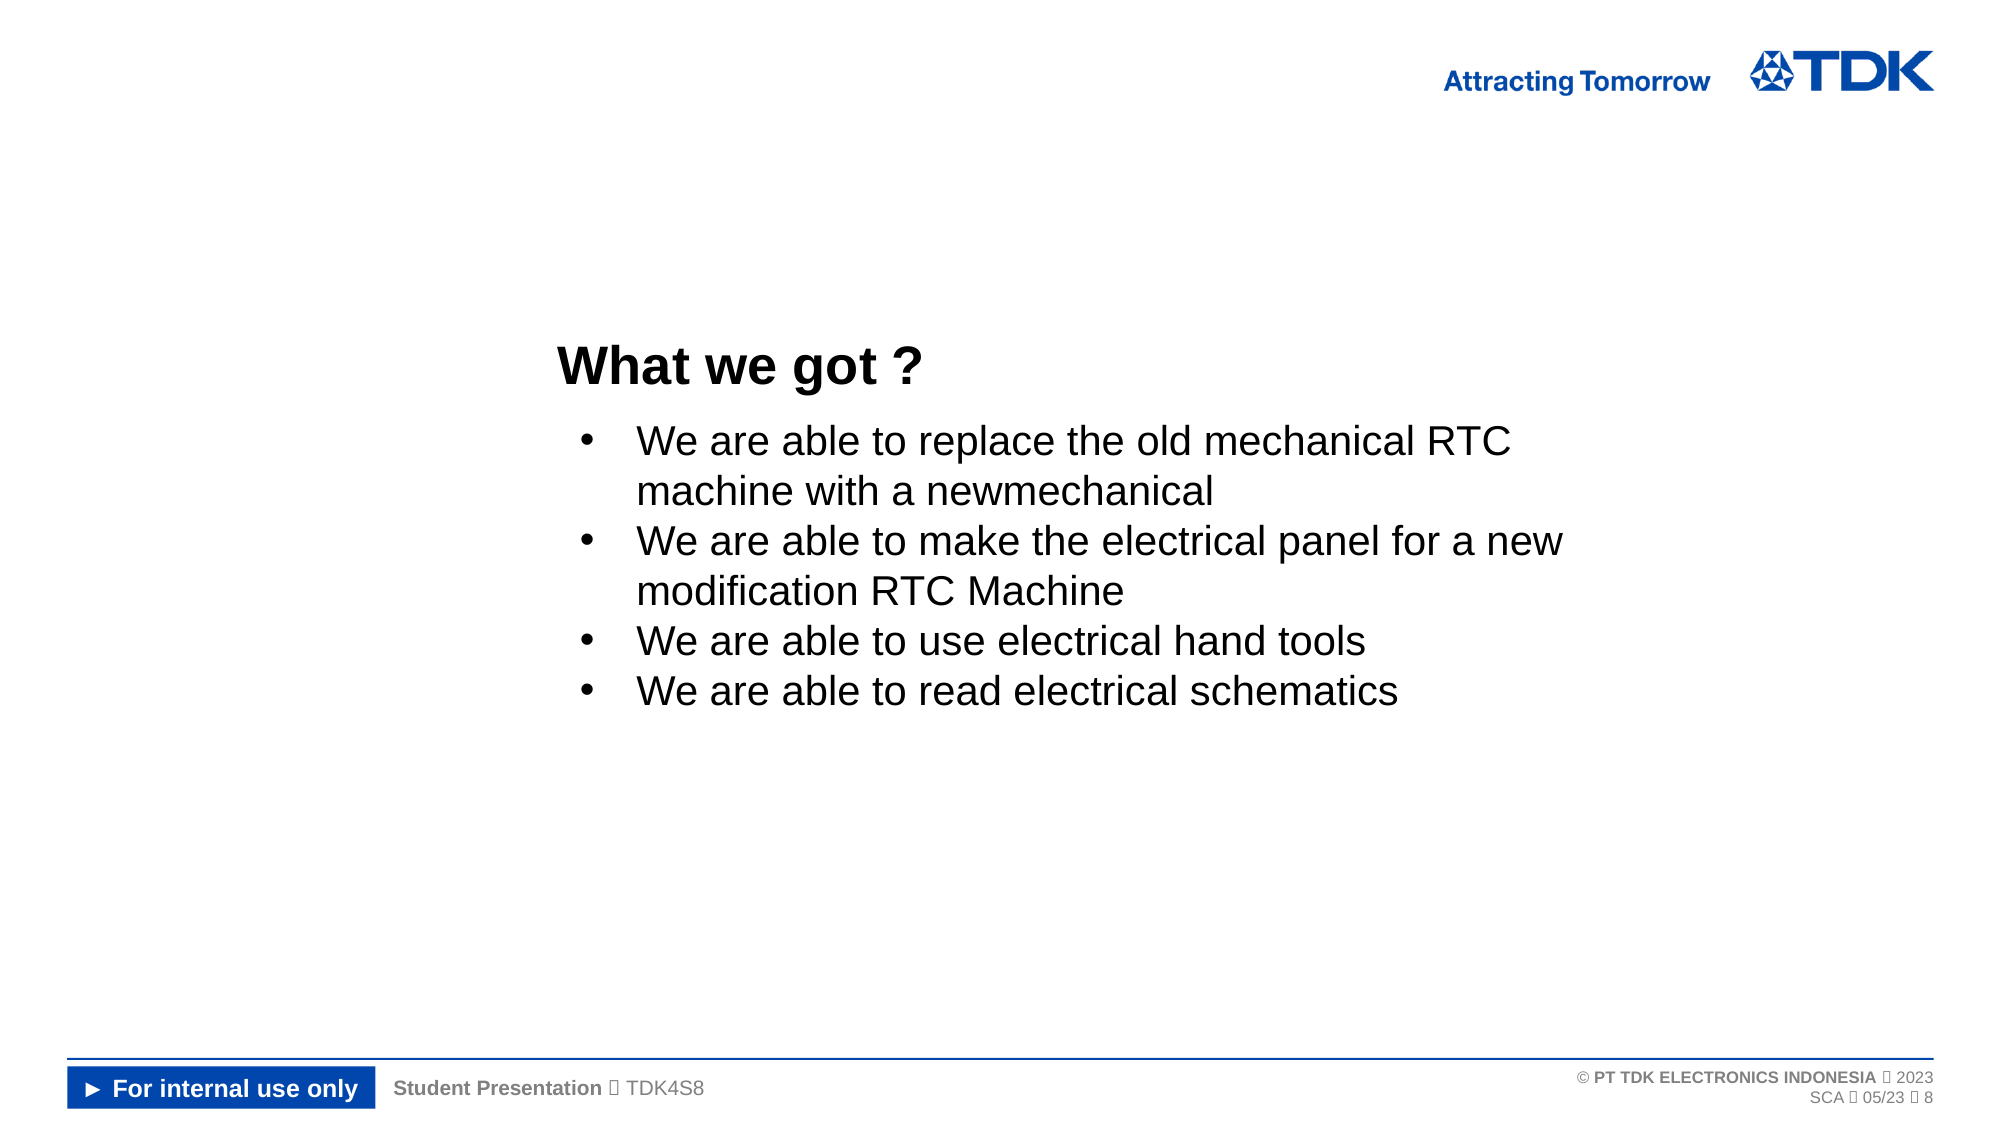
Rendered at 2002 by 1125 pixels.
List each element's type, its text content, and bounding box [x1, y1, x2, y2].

text_box What we got ? [489, 330, 994, 492]
text_box We are able to replace the old mechanical RTC machine with a newmechanical We are able to make the electrical panel for a new modification RTC Machine We are able to use electrical hand tools We are able to read electrical schematics [580, 413, 1636, 714]
picture [1441, 48, 1936, 98]
